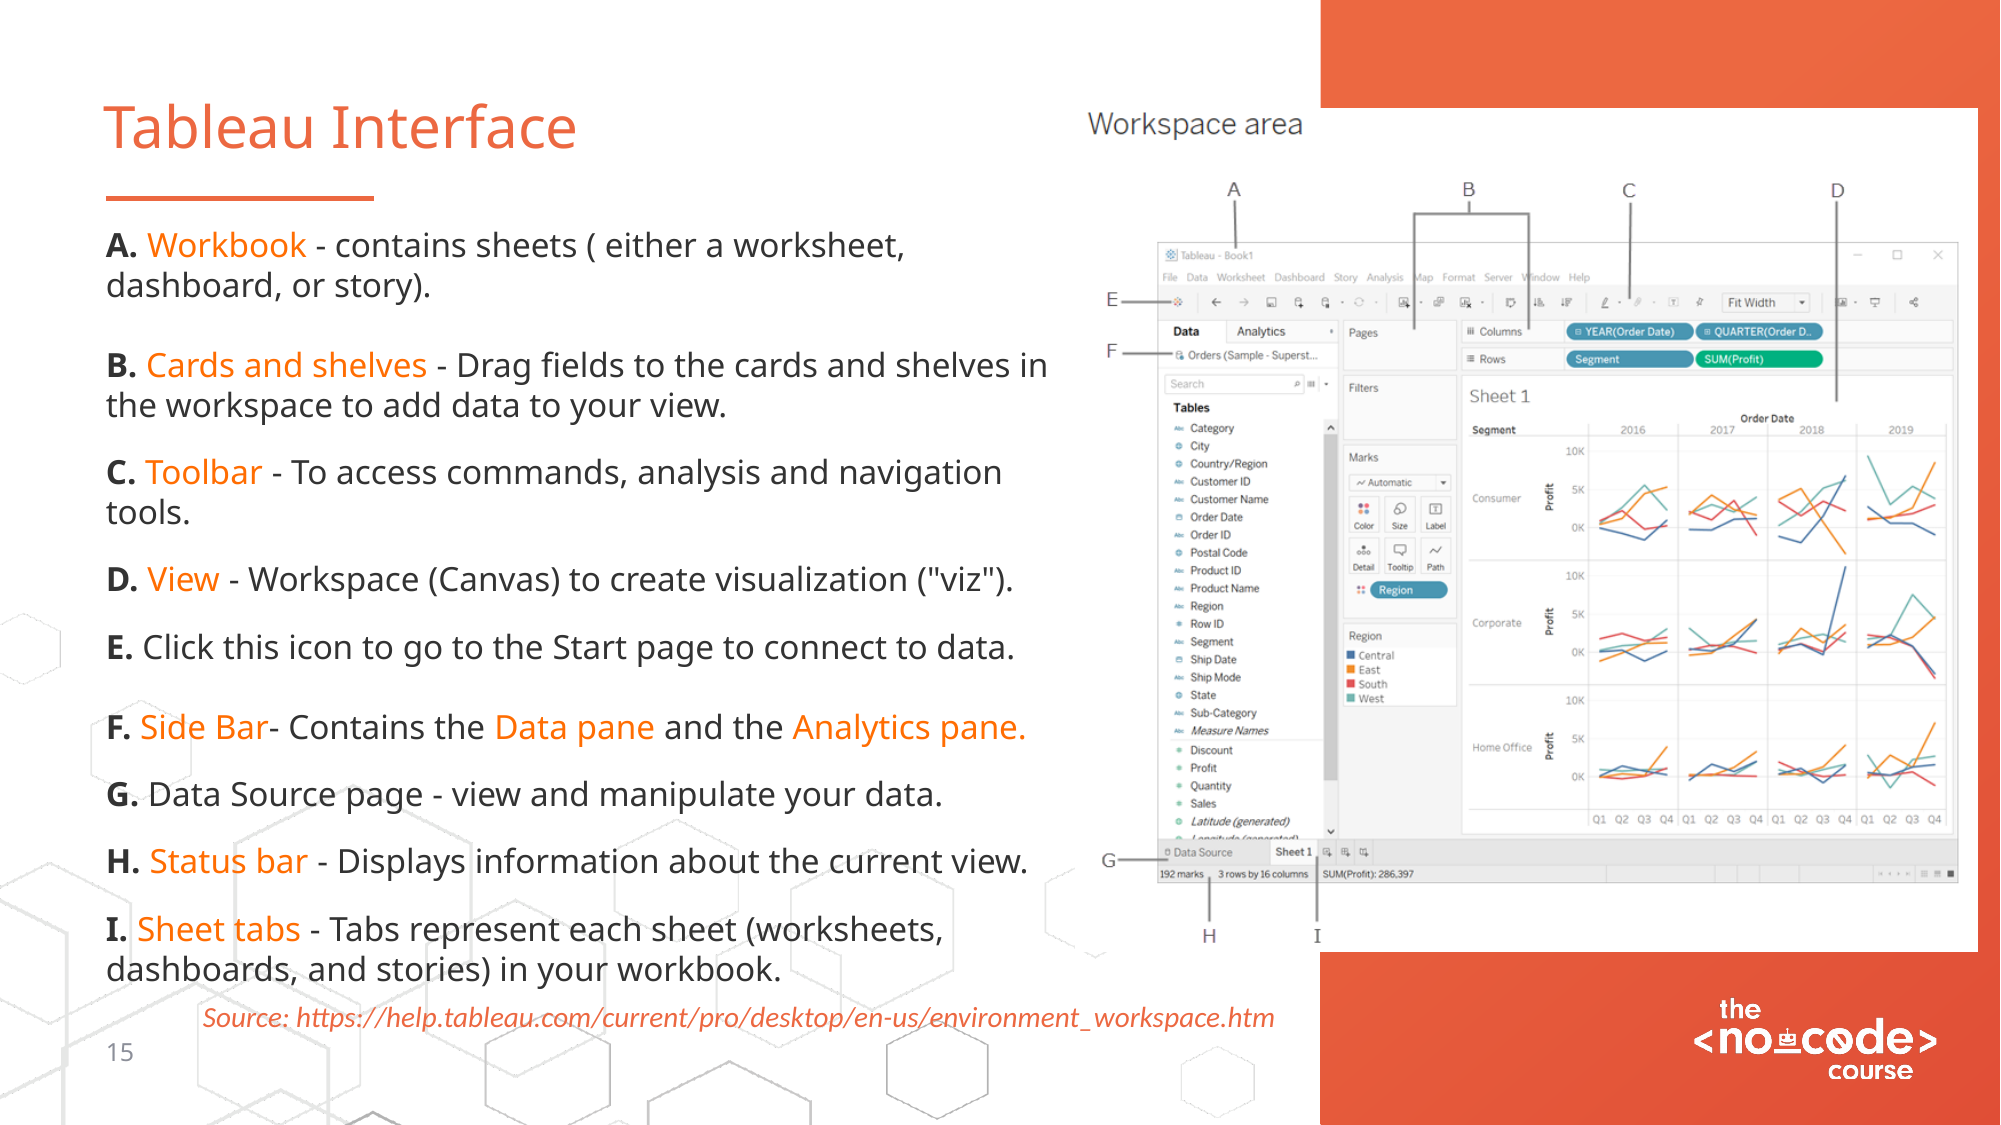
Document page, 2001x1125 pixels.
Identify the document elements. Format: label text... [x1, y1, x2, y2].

title Tableau Interface [103, 59, 1076, 199]
list A. Workbook - contains sheets ( either a worksheet, dashboard, or story). B. Cards and shelves - Drag fields to the cards and shelves in the workspace to add data to your view. C. Toolbar - To access commands, analysis and navigation tools. D. View - Workspace (Canvas) to create visualization ("viz"). E. Click this icon to go to the Start page to connect to data. F. Side Bar- Contains the Data pane and the Analytics pane. G. Data Source page - view and manipulate your data. H. Status bar - Displays information about the current view. I. Sheet tabs - Tabs represent each sheet (worksheets, dashboards, and stories) in your workbook. [103, 224, 1076, 962]
picture [1075, 108, 1978, 952]
text_box Source: https://help.tableau.com/current/pro/desktop/en-us/environment_workspace.htm [188, 991, 1307, 1041]
slide_number 15 [105, 1023, 556, 1084]
